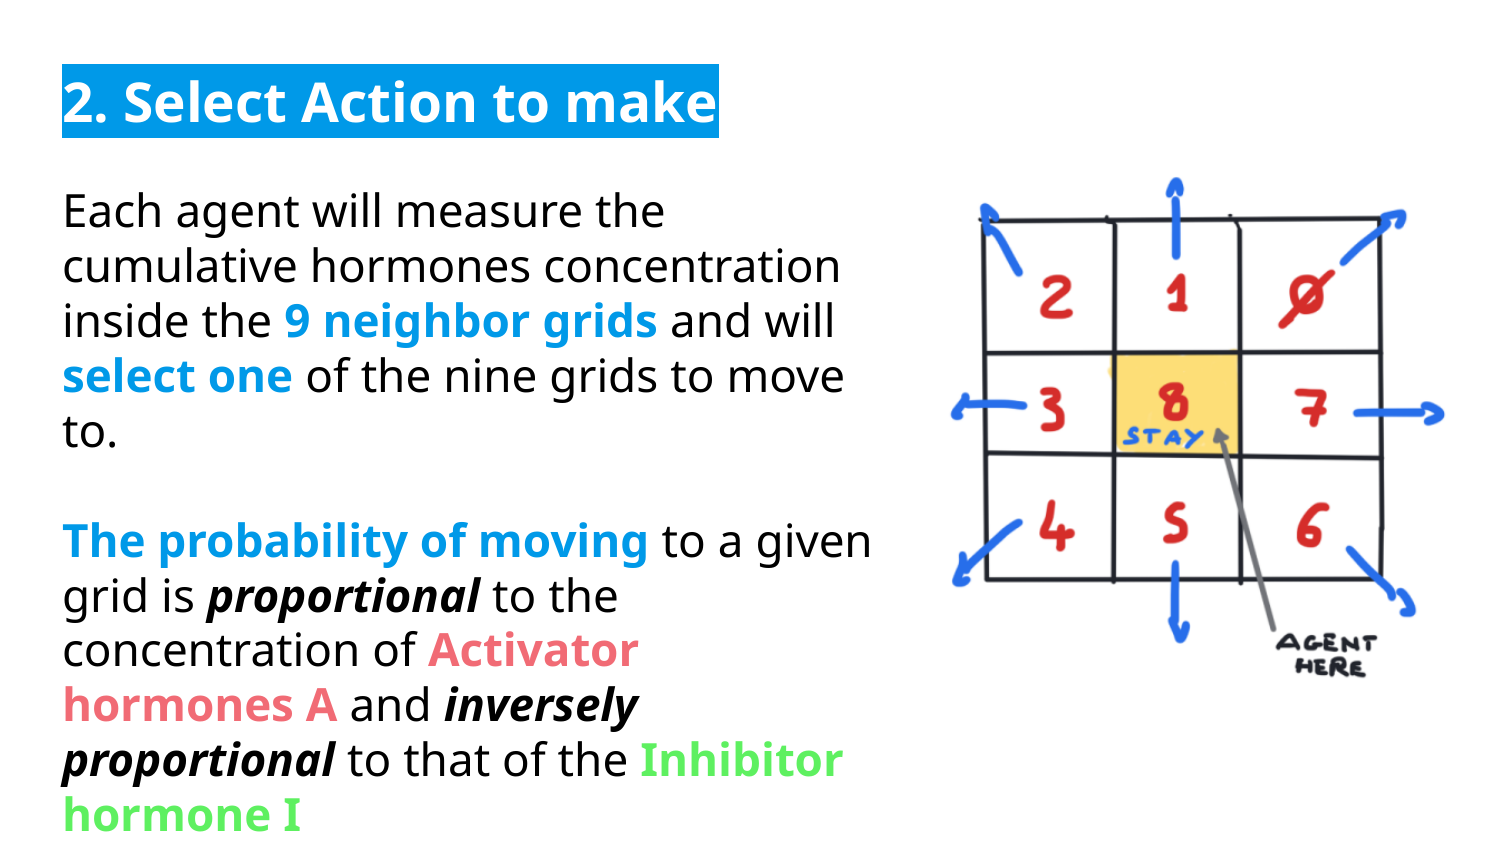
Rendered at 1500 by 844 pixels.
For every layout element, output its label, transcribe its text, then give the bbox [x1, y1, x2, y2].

title 2. Select Action to make [47, 52, 953, 149]
subtitle Each agent will measure the cumulative hormones concentration inside the 9 neighbor grids and will select one of the nine grids to move to. The probability of moving to a given grid is proportional to the concentration of Activator hormones A and inversely proportional to that of the Inhibitor hormone I [47, 166, 893, 792]
picture [892, 174, 1491, 703]
